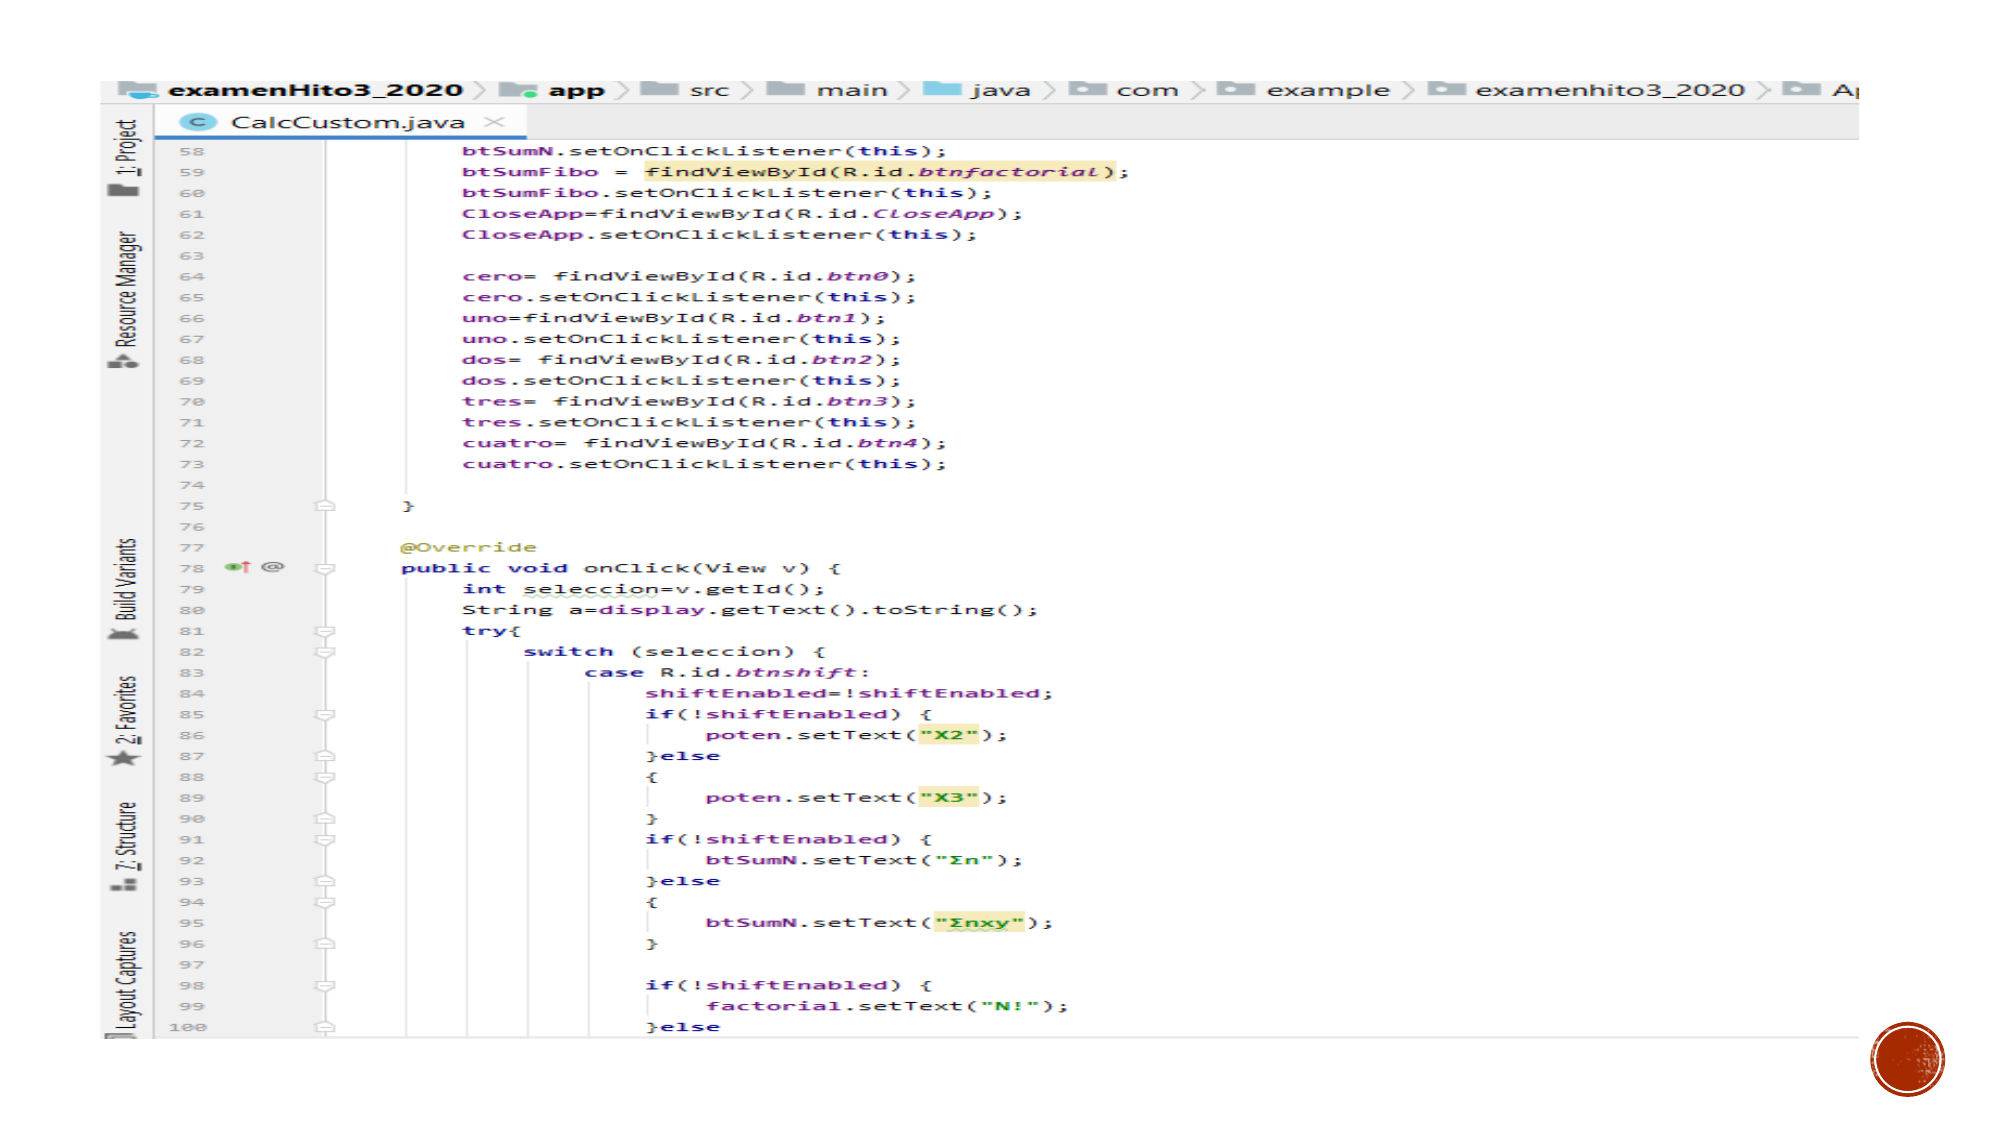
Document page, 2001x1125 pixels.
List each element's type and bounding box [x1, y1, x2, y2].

picture [100, 81, 1860, 1039]
